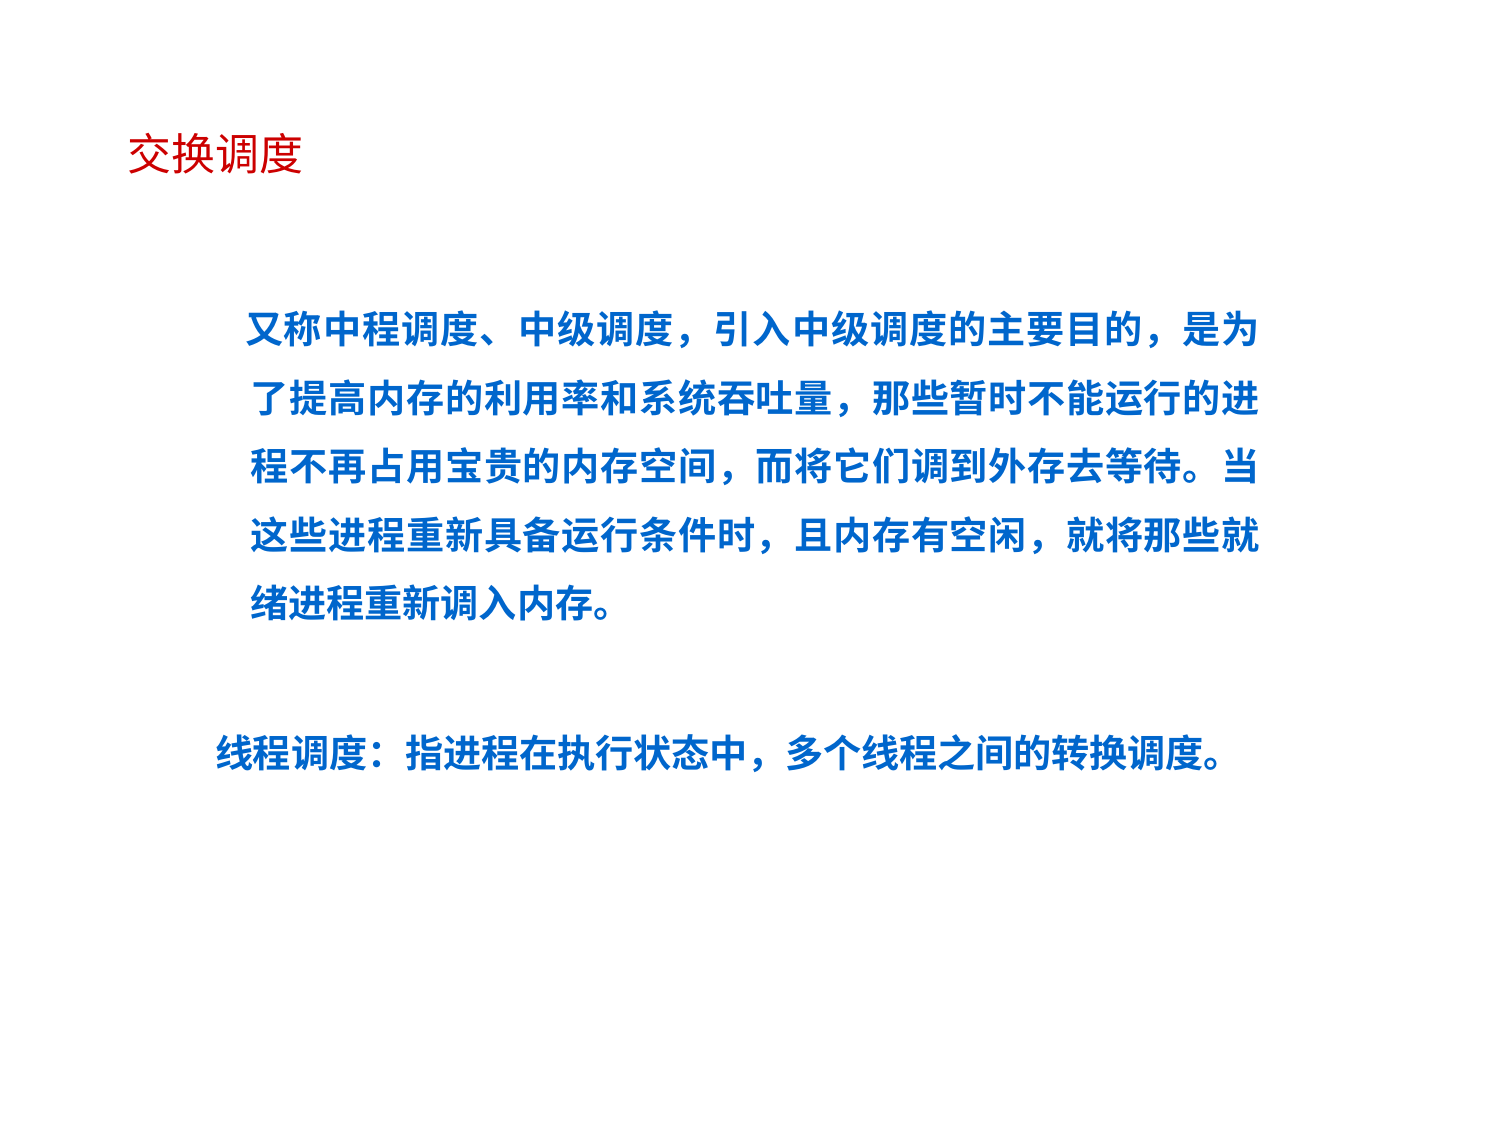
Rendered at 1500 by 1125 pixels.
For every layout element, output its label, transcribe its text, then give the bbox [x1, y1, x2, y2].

title 交换调度 [112, 125, 563, 188]
list 又称中程调度、中级调度，引入中级调度的主要目的，是为了提高内存的利用率和系统吞吐量，那些暂时不能运行的进程不再占用宝贵的内存空间，而将它们调到外存去等待。当这些进程重新具备运行条件时，且内存有空闲，就将那些就绪进程重新调入内存。 线程调度：指进程在执行状态中，多个线程之间的转换调度。 [200, 275, 1275, 803]
